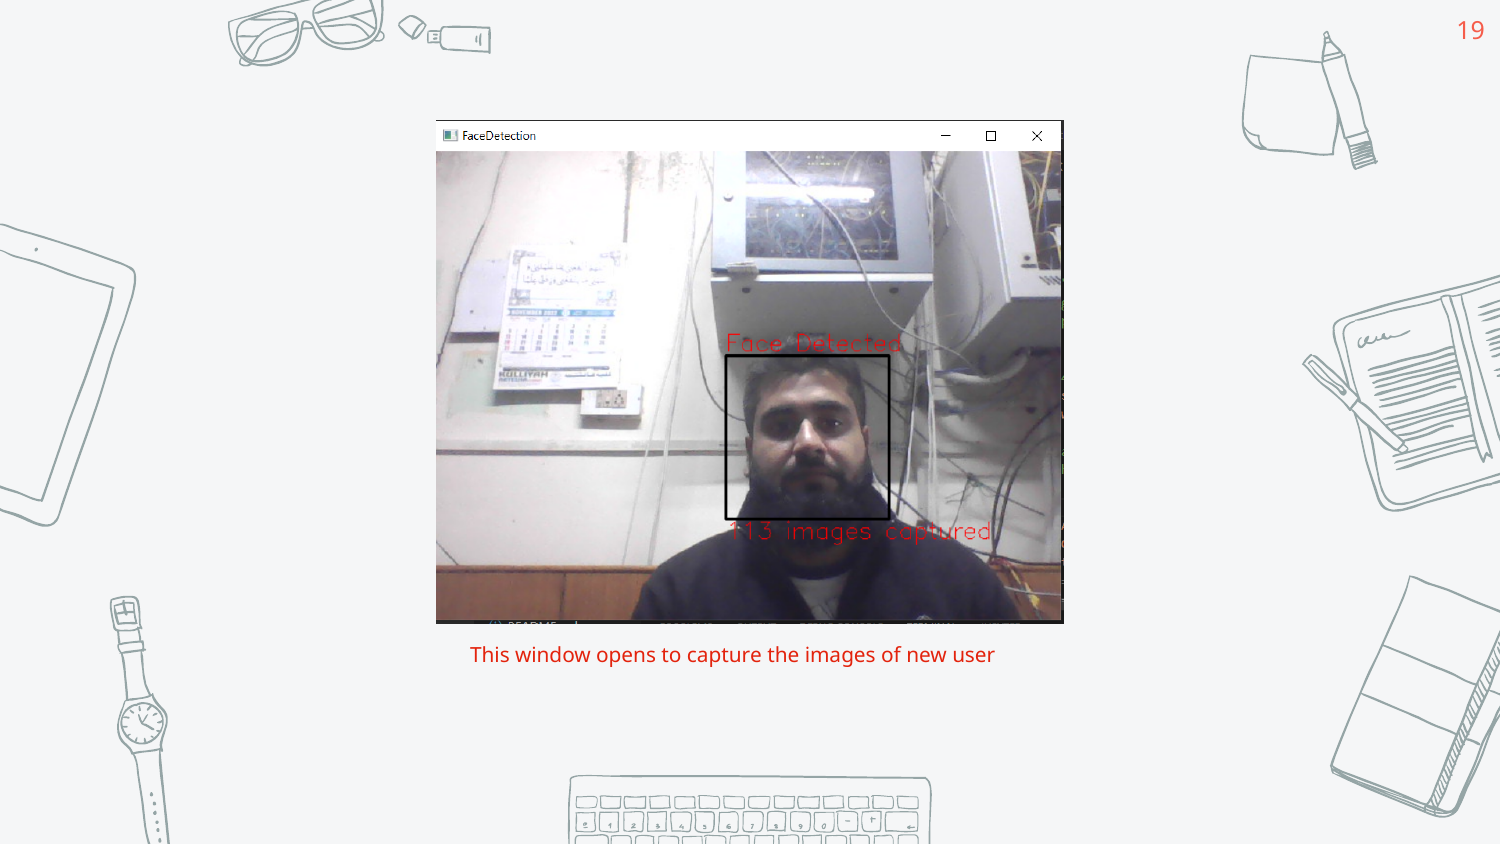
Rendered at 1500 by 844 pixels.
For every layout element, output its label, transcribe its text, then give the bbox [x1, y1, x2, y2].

text_box This window opens to capture the images of new user [455, 634, 1084, 674]
slide_number 19 [1435, 0, 1500, 53]
picture [435, 120, 1065, 624]
